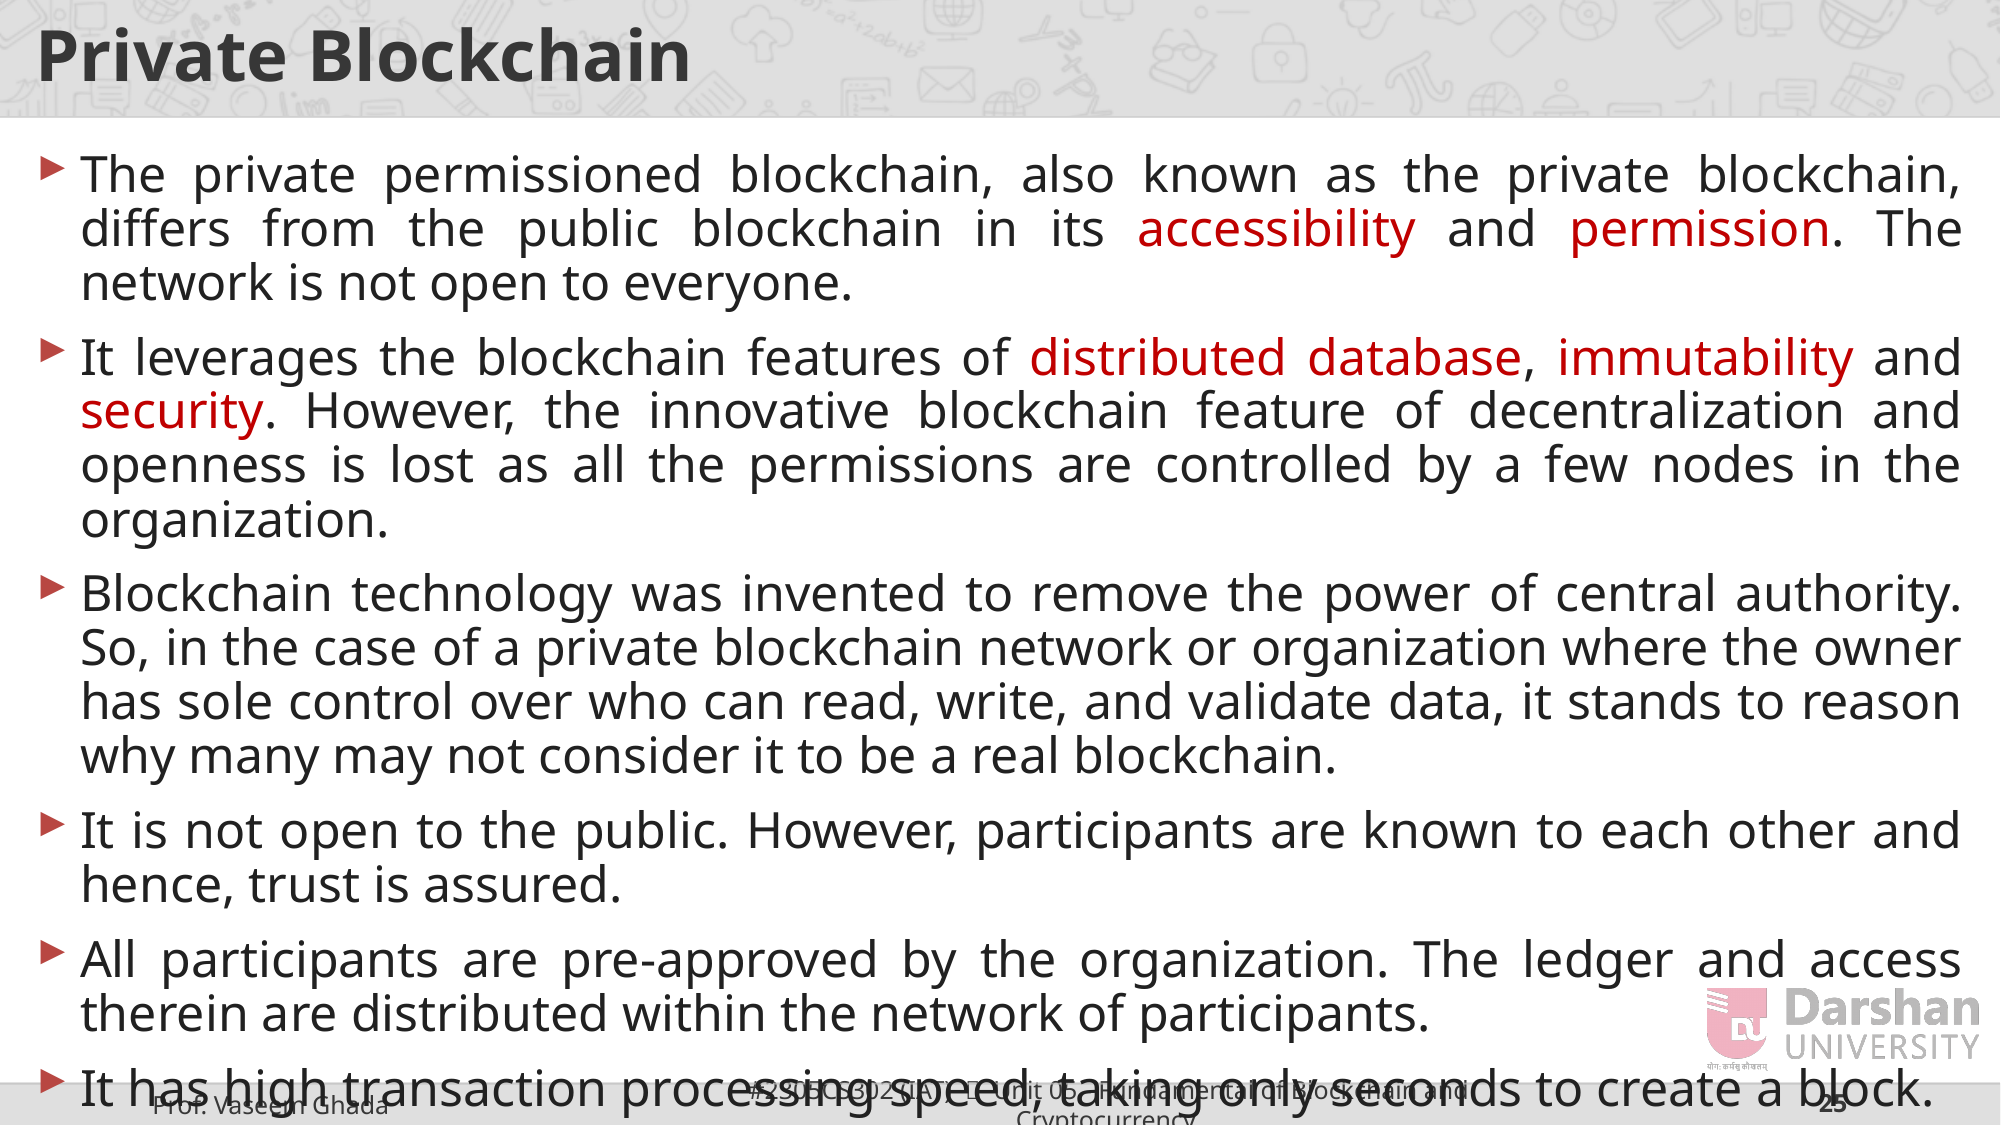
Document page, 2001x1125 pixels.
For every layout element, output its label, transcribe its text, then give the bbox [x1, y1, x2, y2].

picture [1707, 1059, 1979, 1071]
title Private Blockchain [0, 0, 2000, 117]
list The private permissioned blockchain, also known as the private blockchain, differs from the public blockchain in its accessibility and permission. The network is not open to everyone. It leverages the blockchain features of distributed database, immutability and security. However, the innovative blockchain feature of decentralization and openness is lost as all the permissions are controlled by a few nodes in the organization. Blockchain technology was invented to remove the power of central authority. So, in the case of a private blockchain network or organization where the owner has sole control over who can read, write, and validate data, it stands to reason why many may not consider it to be a real blockchain. It is not open to the public. However, participants are known to each other and hence, trust is assured. All participants are pre-approved by the organization. The ledger and access therein are distributed within the network of participants. It has high transaction processing speed, taking only seconds to create a block. Very low energy consumption as supercomputers are not required for processing. [21, 141, 1979, 1059]
